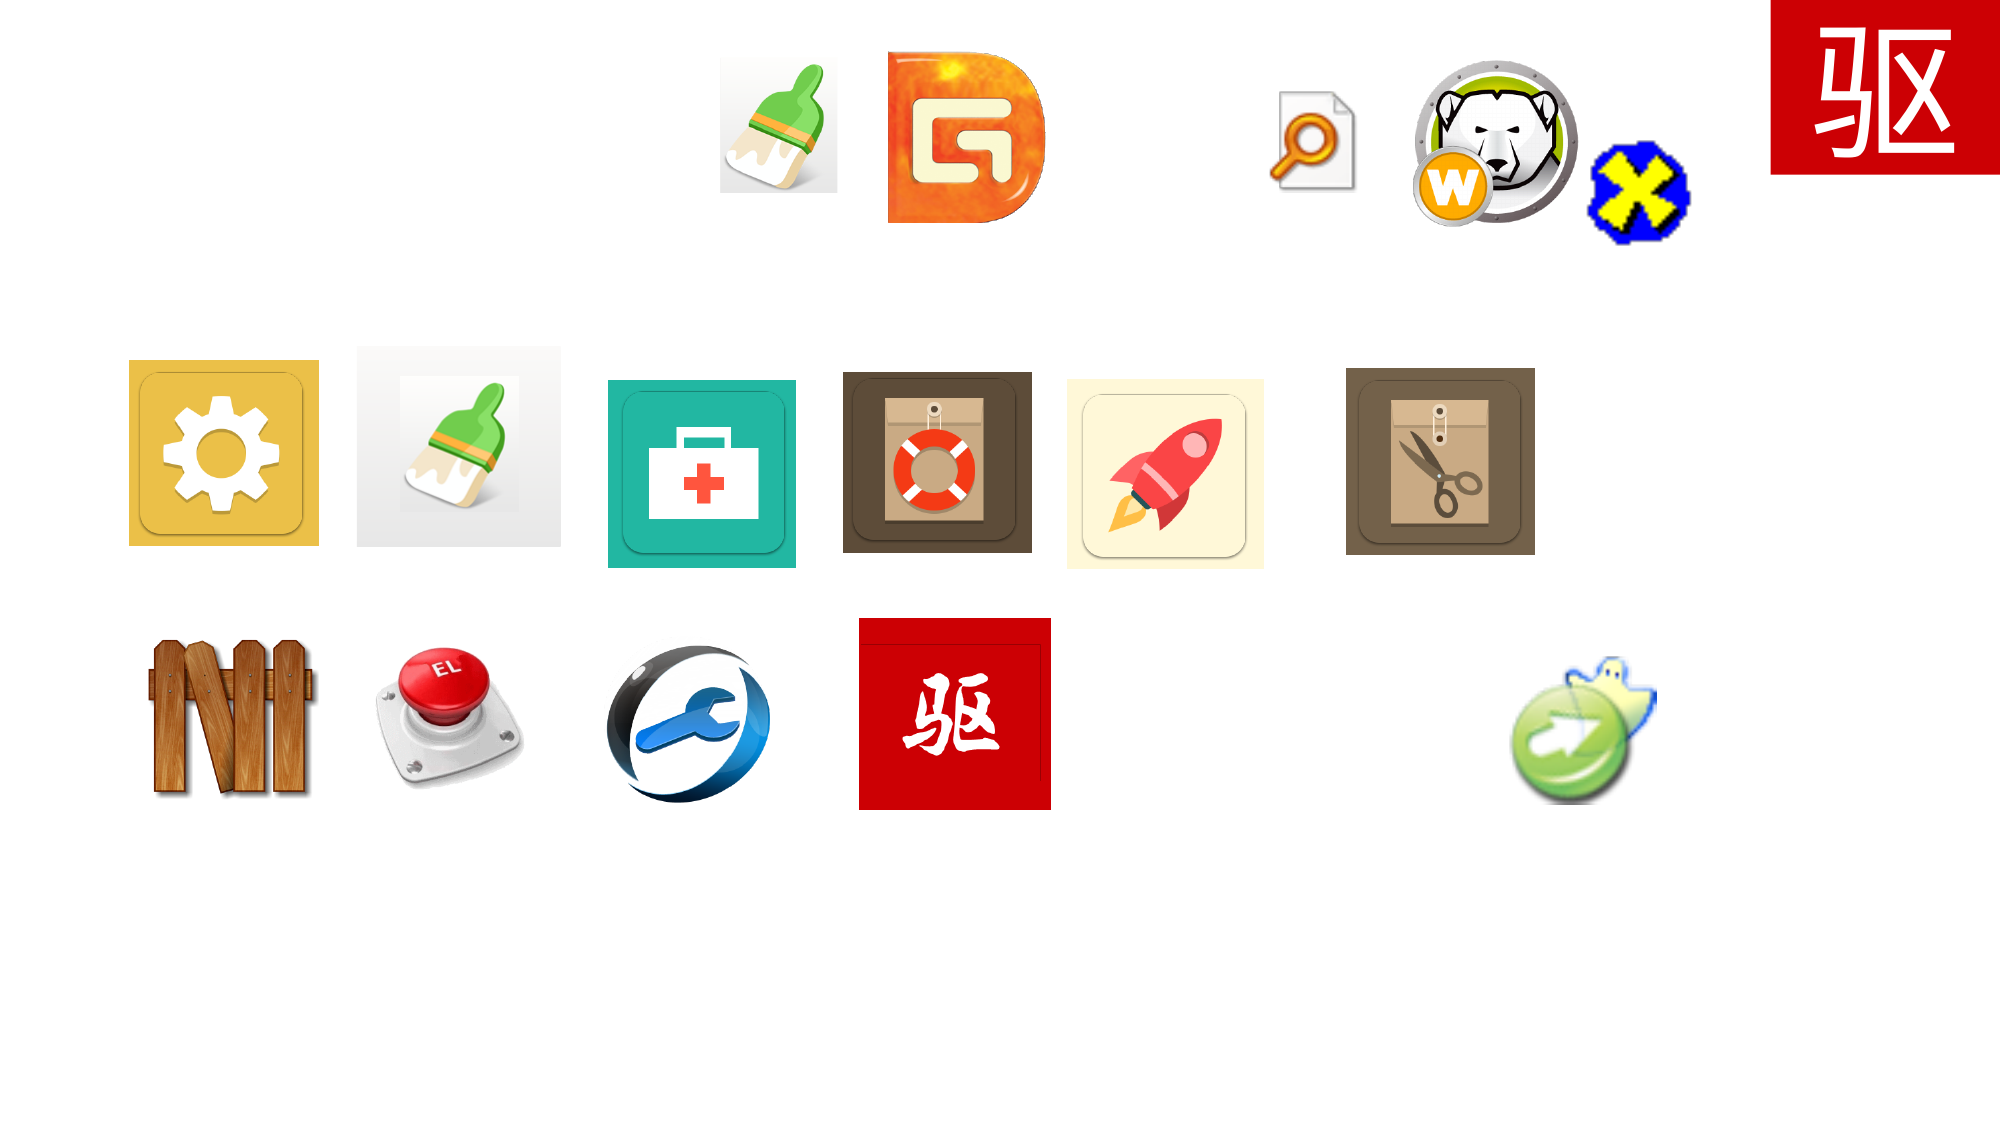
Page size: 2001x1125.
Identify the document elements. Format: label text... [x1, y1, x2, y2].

picture [114, 594, 545, 833]
picture [356, 346, 561, 547]
picture [1411, 57, 1695, 253]
picture [573, 601, 802, 840]
picture [1469, 622, 1695, 838]
picture [128, 359, 319, 547]
picture [1066, 378, 1265, 569]
picture [880, 51, 1051, 223]
picture [720, 57, 838, 193]
picture [858, 617, 1051, 810]
picture [1264, 81, 1376, 193]
text_box 驱 [1770, 0, 2000, 176]
picture [1345, 367, 1535, 555]
picture [842, 371, 1032, 553]
picture [607, 379, 797, 568]
